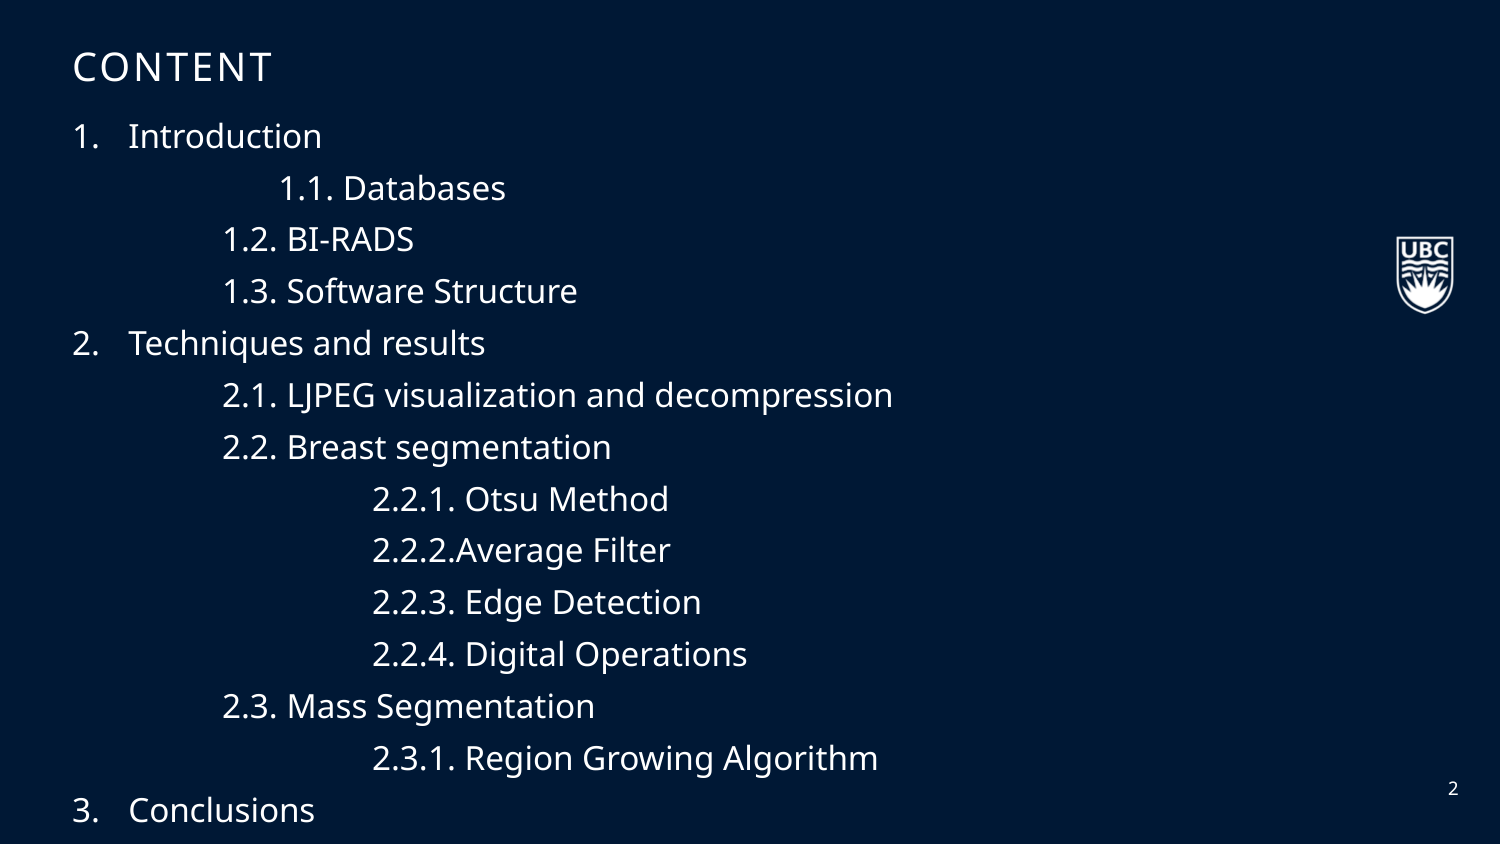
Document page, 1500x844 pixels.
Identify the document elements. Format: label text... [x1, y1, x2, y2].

list Introduction 1.1. Databases 1.2. BI-RADS 1.3. Software Structure Techniques and results 2.1. LJPEG visualization and decompression 2.2. Breast segmentation 2.2.1. Otsu Method 2.2.2.Average Filter 2.2.3. Edge Detection 2.2.4. Digital Operations 2.3. Mass Segmentation 2.3.1. Region Growing Algorithm Conclusions Bibliography [71, 102, 1376, 729]
picture [1391, 232, 1459, 318]
list Content [71, 16, 1329, 102]
